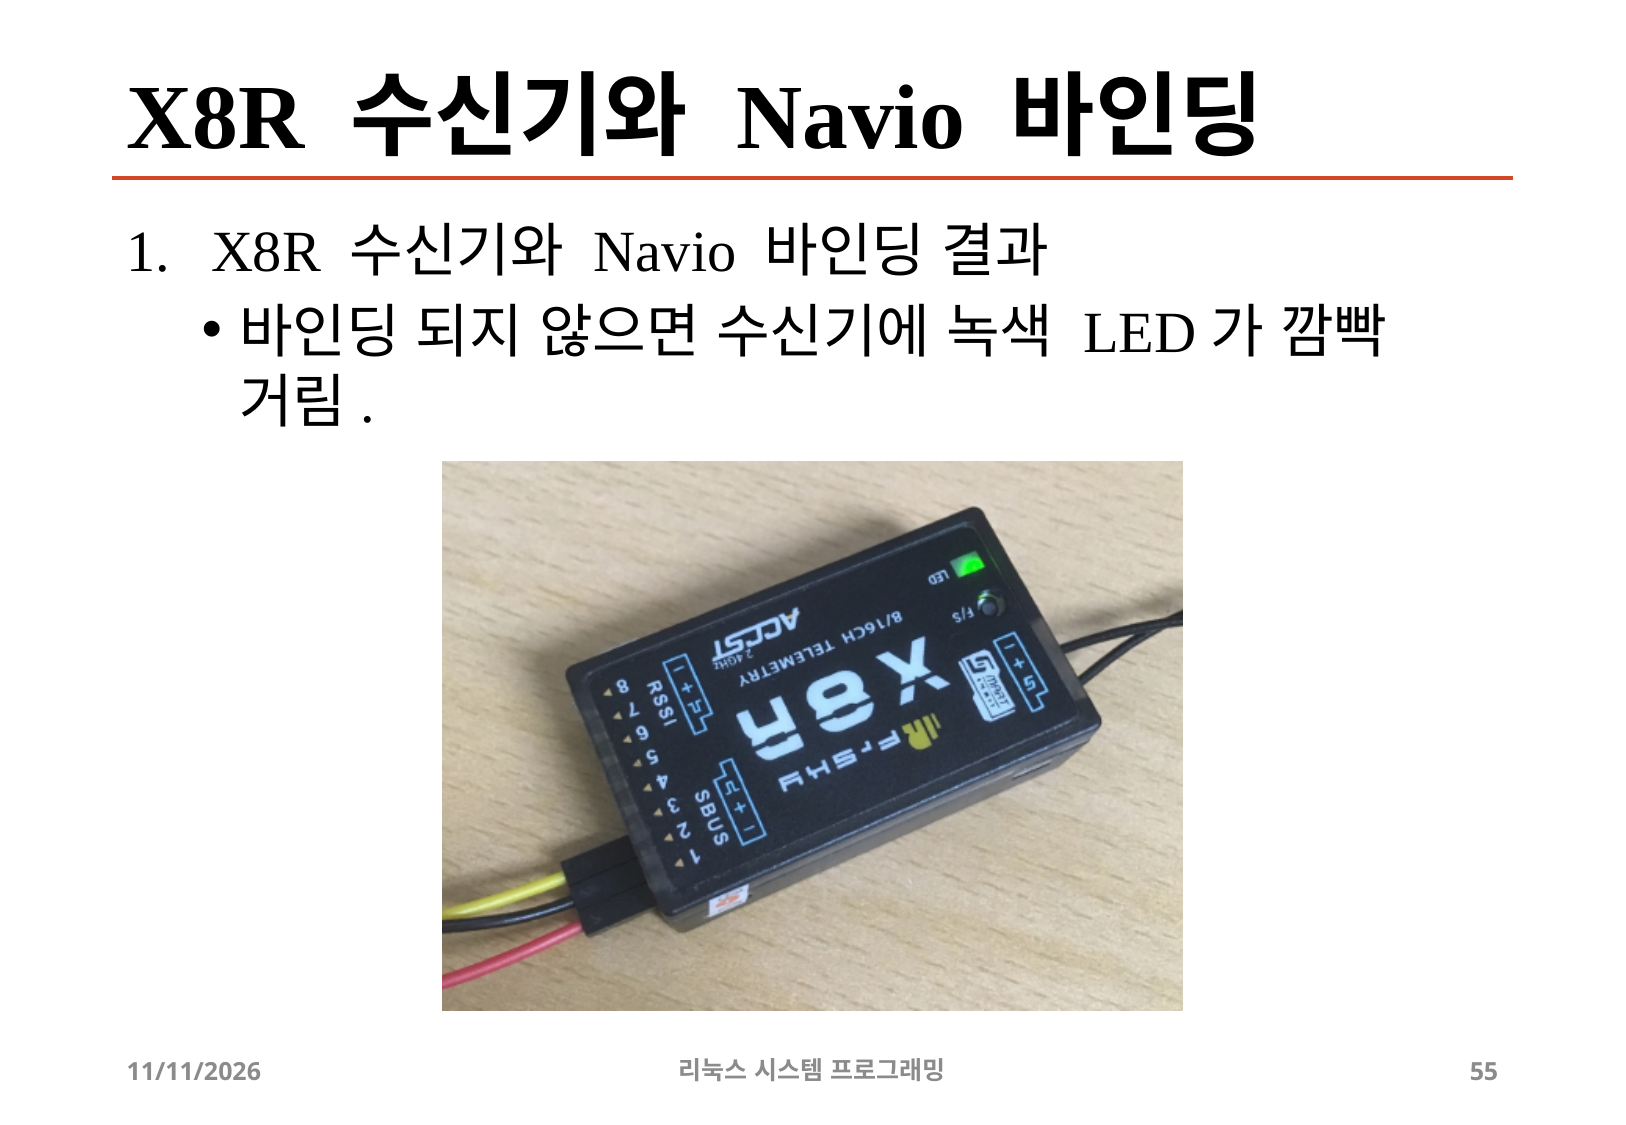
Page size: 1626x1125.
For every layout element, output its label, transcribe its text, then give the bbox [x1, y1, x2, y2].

title X8R 수신기와 Navio 바인딩 [111, 59, 1514, 179]
footer 리눅스 시스템 프로그래밍 [538, 1042, 1087, 1103]
slide_number 55 [1433, 1042, 1514, 1103]
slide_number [111, 1042, 303, 1103]
picture [442, 461, 1183, 1011]
list X8R 수신기와 Navio 바인딩 결과 바인딩 되지 않으면 수신기에 녹색 LED가 깜빡 거림. [111, 205, 1514, 486]
